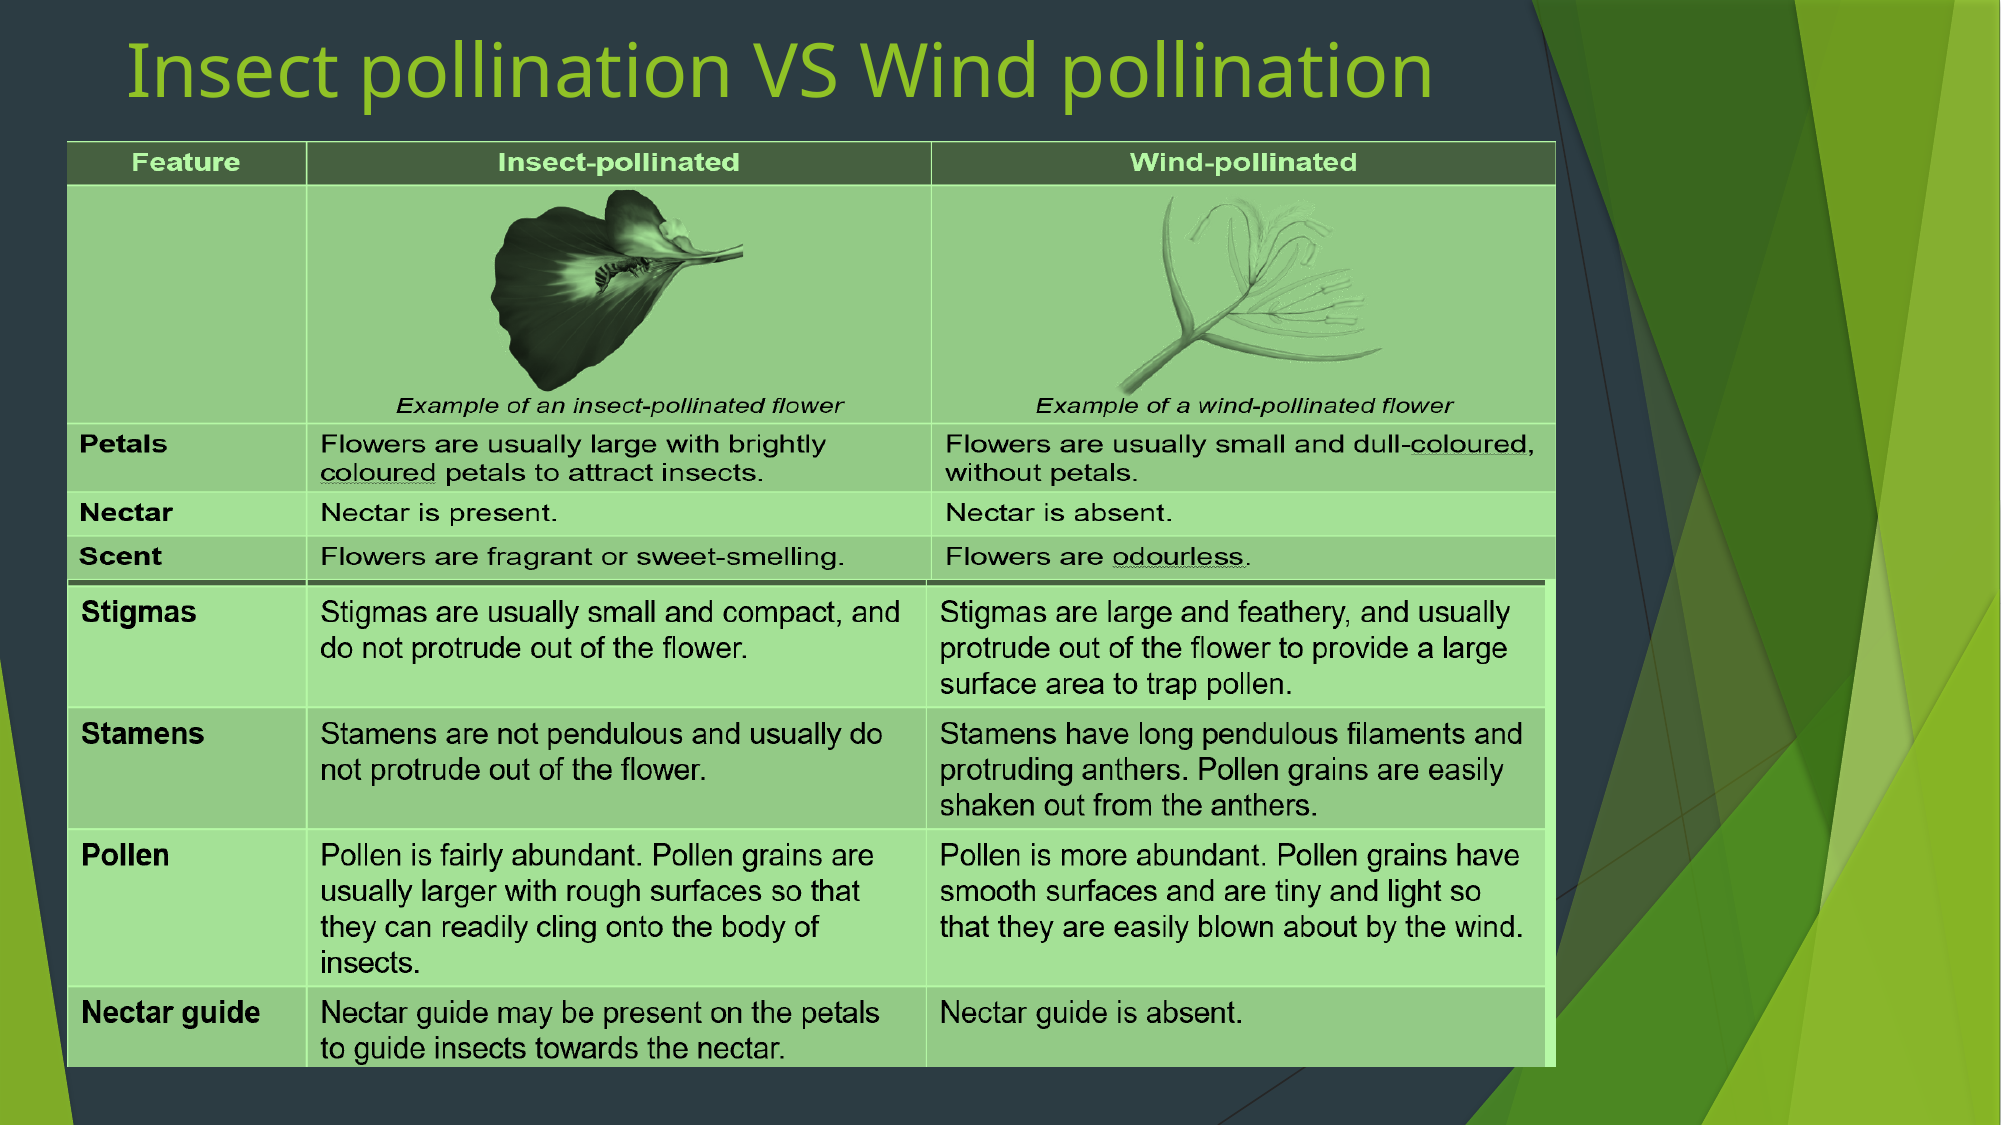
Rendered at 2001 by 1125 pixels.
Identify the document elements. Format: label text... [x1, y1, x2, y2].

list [66, 140, 1557, 580]
title Insect pollination VS Wind pollination [111, 14, 1522, 120]
picture [66, 580, 1557, 1068]
